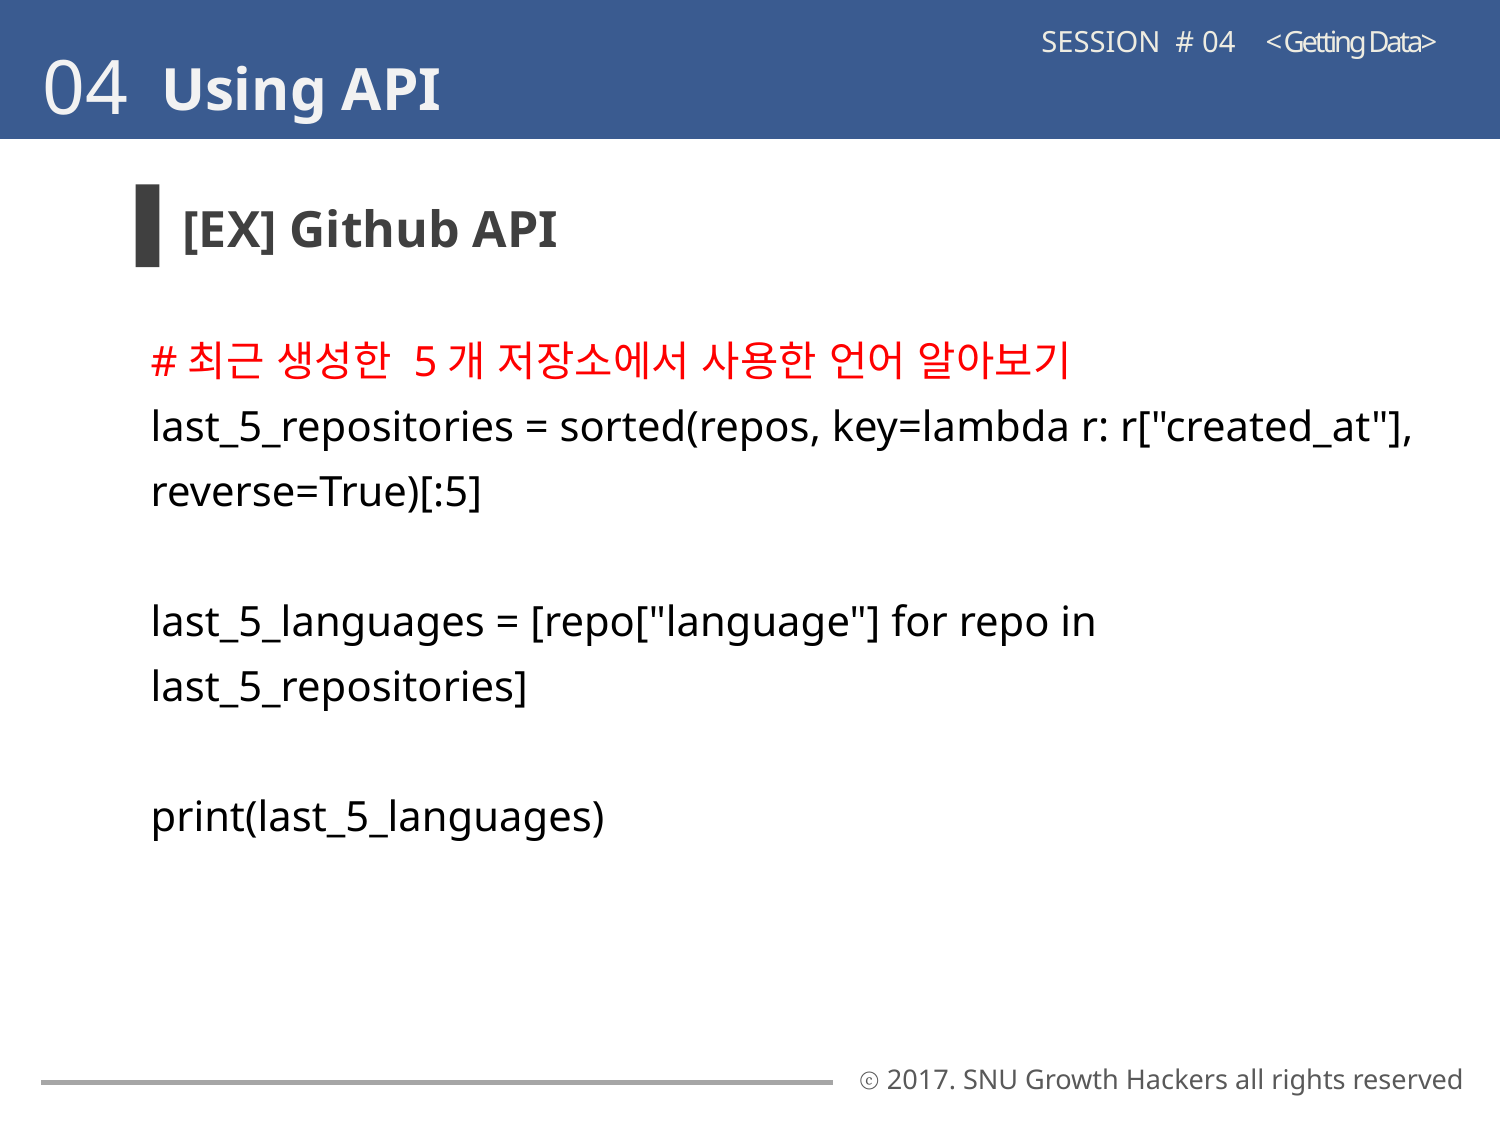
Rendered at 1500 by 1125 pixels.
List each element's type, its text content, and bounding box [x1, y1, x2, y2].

text_box #최근 생성한 5개 저장소에서 사용한 언어 알아보기 last_5_repositories = sorted(repos, key=lambda r: r["created_at"], reverse=True)[:5] last_5_languages = [repo["language"] for repo in last_5_repositories] print(last_5_languages) [135, 312, 1495, 848]
text_box 04 [27, 32, 143, 138]
text_box Using API [146, 44, 457, 130]
text_box [EX] Github API [167, 189, 574, 265]
text_box [0, 0, 1500, 139]
text_box ⓒ 2017. SNU Growth Hackers all rights reserved [844, 1055, 1495, 1103]
text_box [134, 182, 161, 269]
text_box SESSION # 04 < Getting Data> [1026, 15, 1457, 66]
